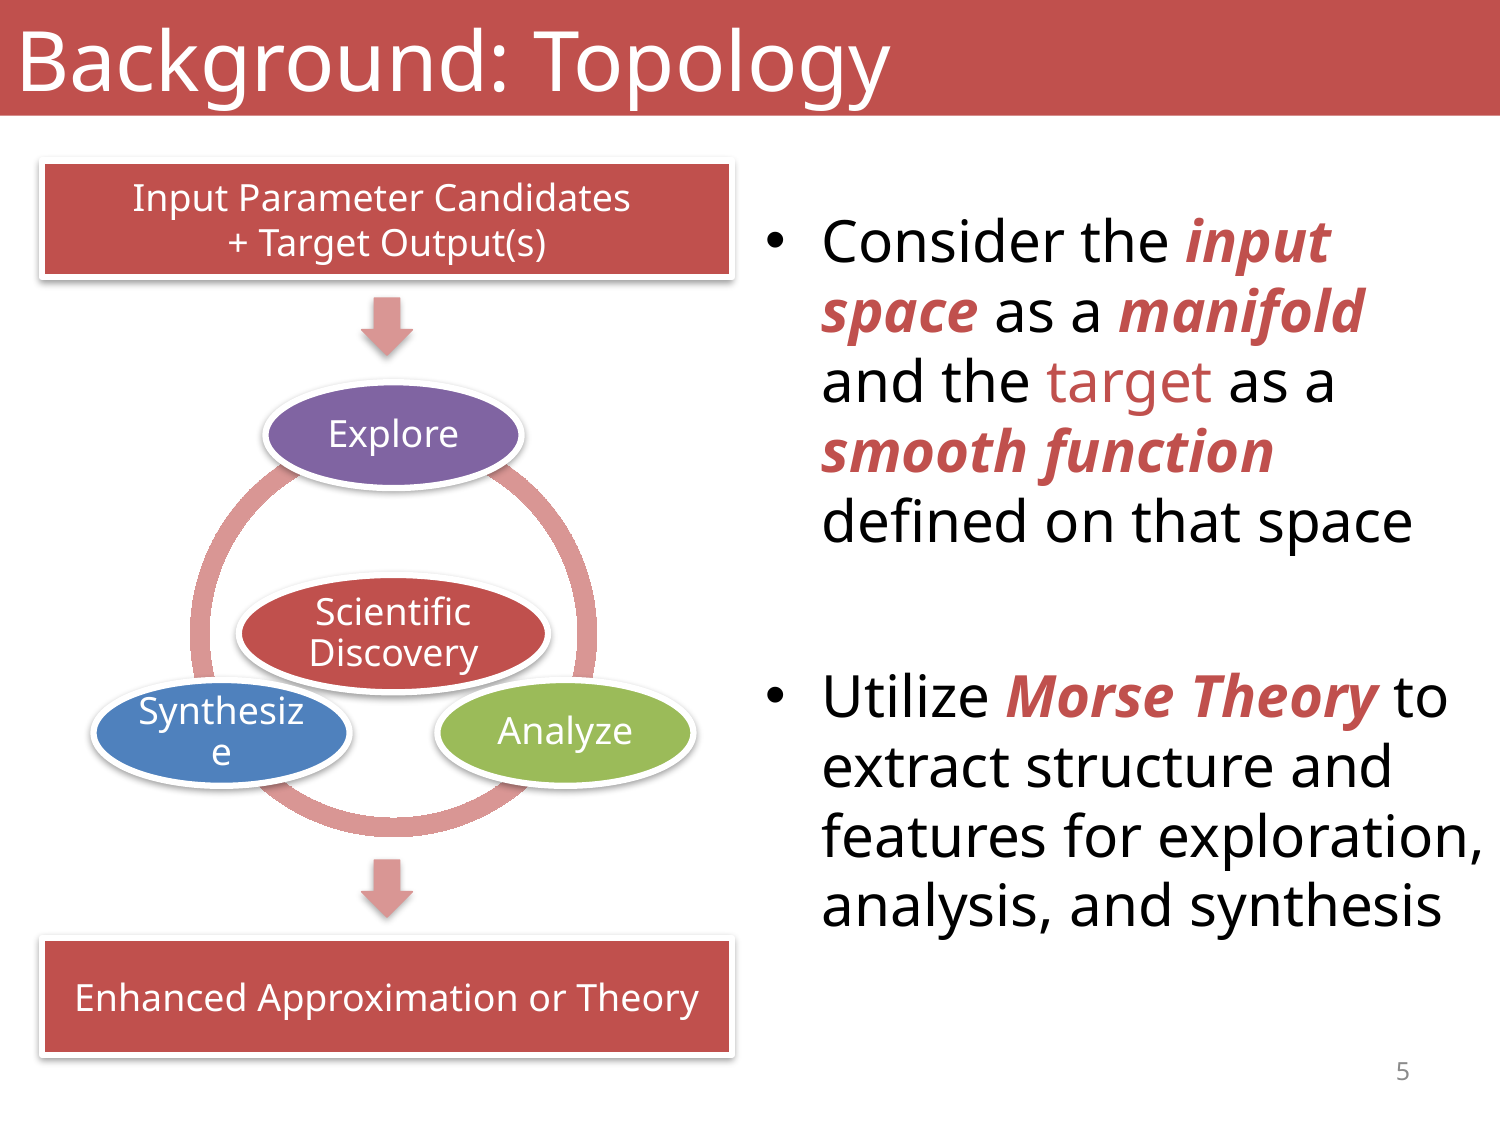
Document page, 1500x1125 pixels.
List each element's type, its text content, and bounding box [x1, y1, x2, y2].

slide_number 5 [1074, 1042, 1425, 1103]
title Background: Topology [0, 0, 1500, 116]
list Consider the input space as a manifold and the target as a smooth function defined on that space Utilize Morse Theory to extract structure and features for exploration, analysis, and synthesis [750, 115, 1500, 1125]
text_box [0, 160, 890, 1056]
